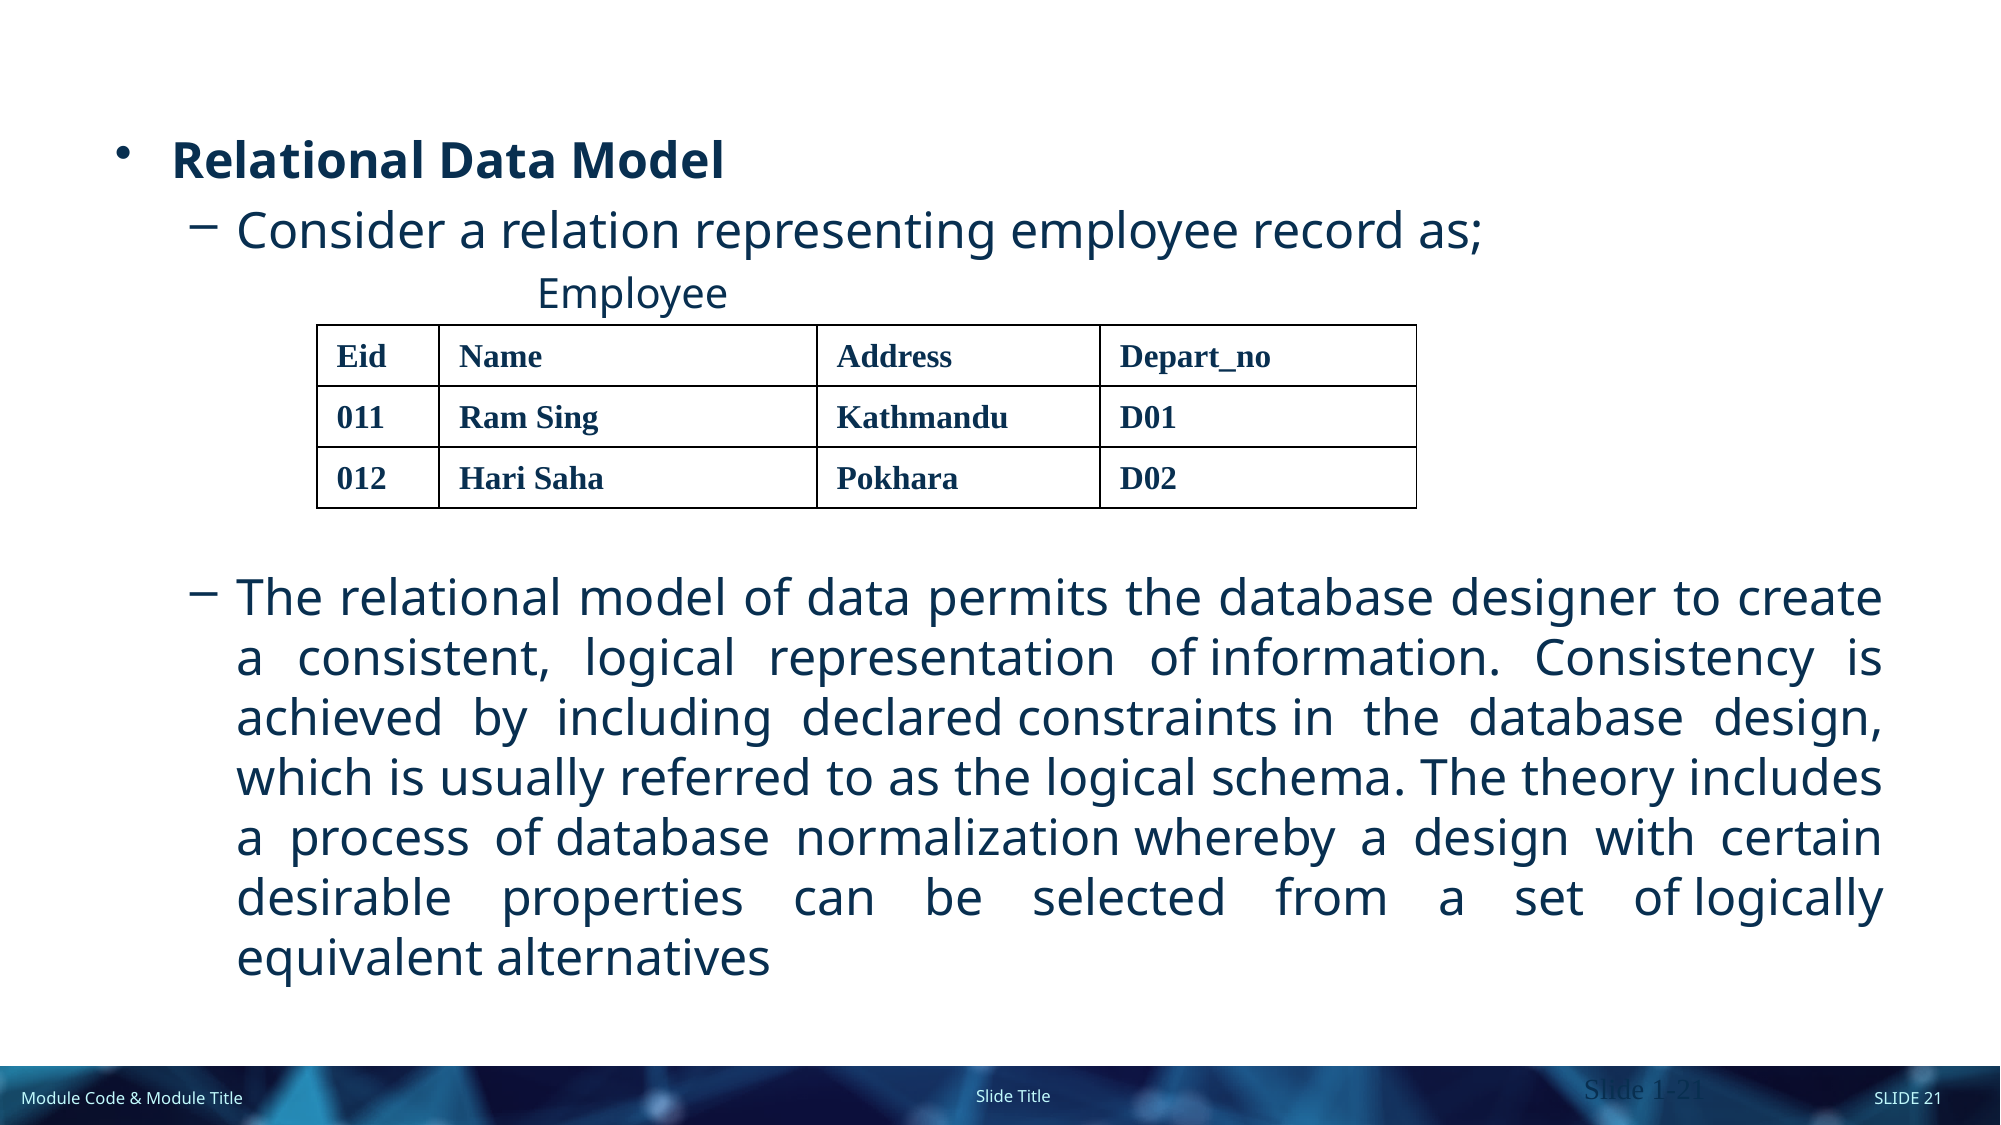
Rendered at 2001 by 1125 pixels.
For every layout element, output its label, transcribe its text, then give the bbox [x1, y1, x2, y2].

picture [0, 1066, 2000, 1125]
table_header Depart_no [1101, 326, 1416, 385]
footer [523, 1062, 1273, 1113]
table_cell 011 [318, 387, 438, 446]
table_cell D01 [1101, 387, 1416, 446]
table_cell Ram Sing [440, 387, 816, 446]
list Relational Data Model Consider a relation representing employee record as; Employee The relational model of data permits the database designer to create a consistent, logical representation of information. Consistency is achieved by including declared constraints in the database design, which is usually referred to as the logical schema. The theory includes a process of database normalization whereby a design with certain desirable properties can be selected from a set of logically equivalent alternatives [99, 120, 1900, 913]
table_cell Pokhara [818, 448, 1099, 507]
table_cell Kathmandu [818, 387, 1099, 446]
table_header Eid [318, 326, 438, 385]
slide_number Slide 1-21 [1569, 1062, 1986, 1113]
table_cell D02 [1101, 448, 1416, 507]
table_cell 012 [318, 448, 438, 507]
table_header Name [440, 326, 816, 385]
table_header Address [818, 326, 1099, 385]
table_cell Hari Saha [440, 448, 816, 507]
